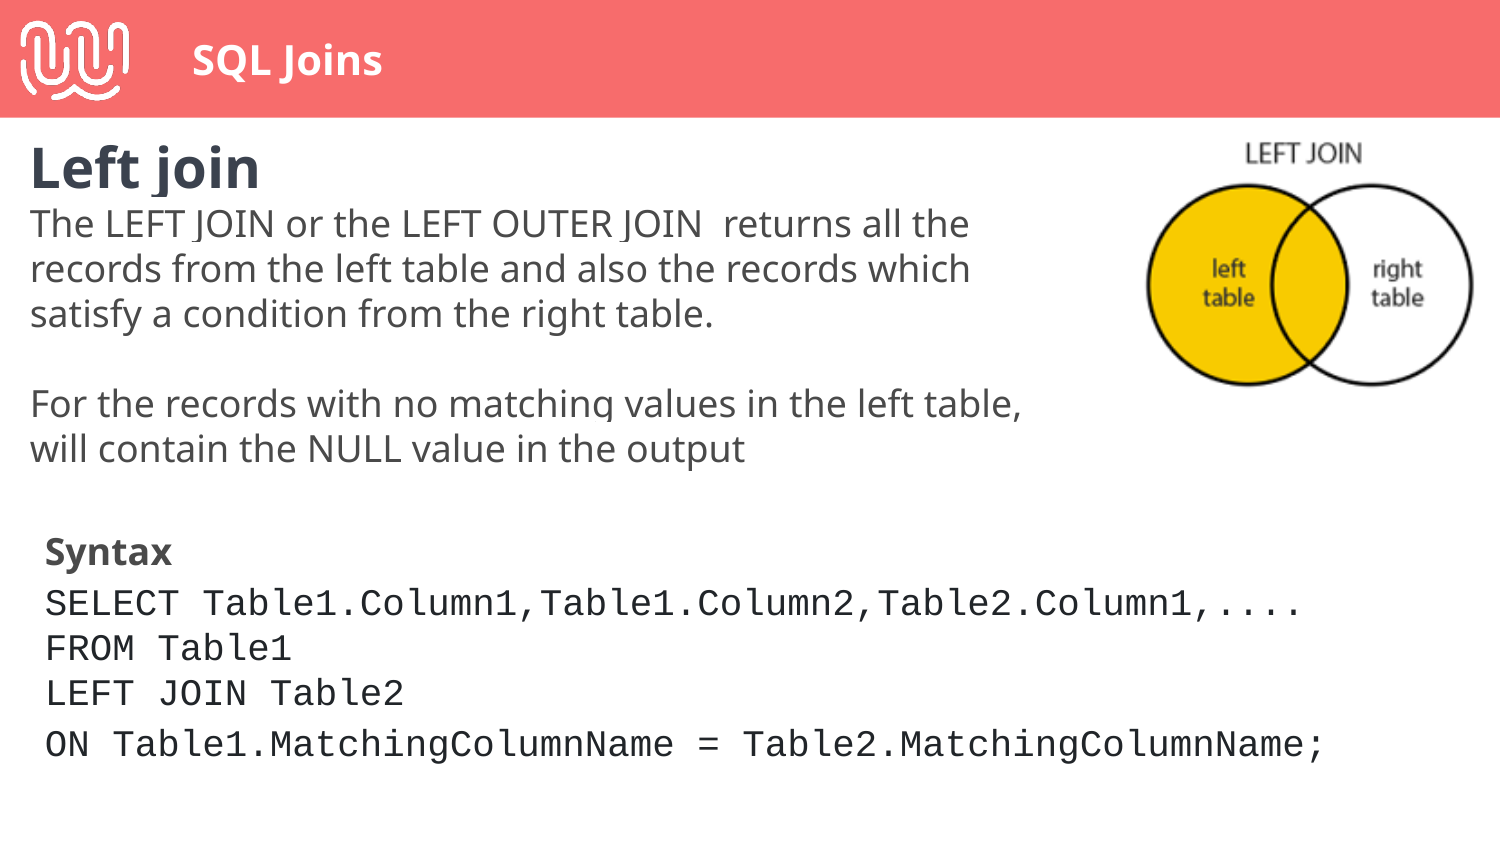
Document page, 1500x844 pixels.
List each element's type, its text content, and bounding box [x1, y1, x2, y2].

picture [20, 20, 134, 101]
title SQL Joins [192, 0, 896, 118]
list Left join The LEFT JOIN or the LEFT OUTER JOIN returns all the records from the left table and also the records which satisfy a condition from the right table. For the records with no matching values in the left table, will contain the NULL value in the output [29, 132, 1090, 490]
picture [1143, 132, 1485, 412]
text_box Syntax SELECT Table1.Column1,Table1.Column2,Table2.Column1,.... FROM Table1 LEFT JOIN Table2 ON Table1.MatchingColumnName = Table2.MatchingColumnName; [29, 504, 1394, 780]
